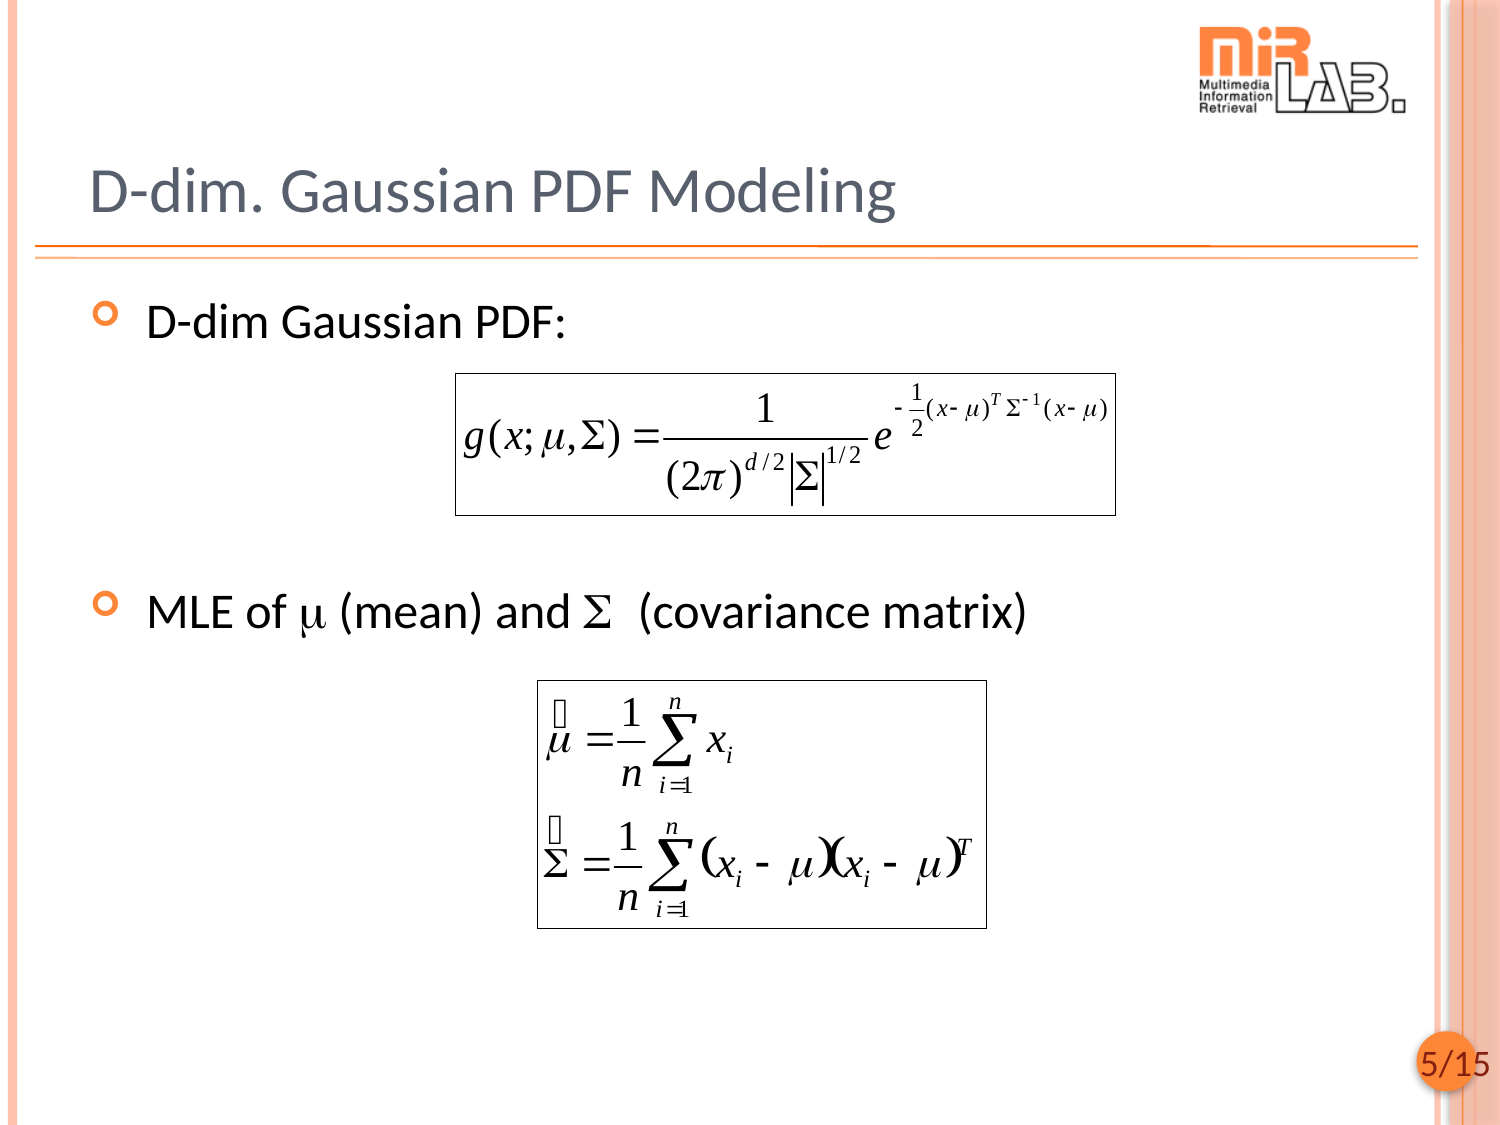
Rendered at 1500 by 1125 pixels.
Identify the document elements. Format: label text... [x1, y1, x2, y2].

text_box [455, 372, 1116, 516]
picture [1195, 22, 1408, 118]
list D-dim Gaussian PDF: MLE of m (mean) and S (covariance matrix) [75, 281, 1300, 1062]
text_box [536, 680, 987, 929]
title D-dim. Gaussian PDF Modeling [75, 45, 1372, 233]
